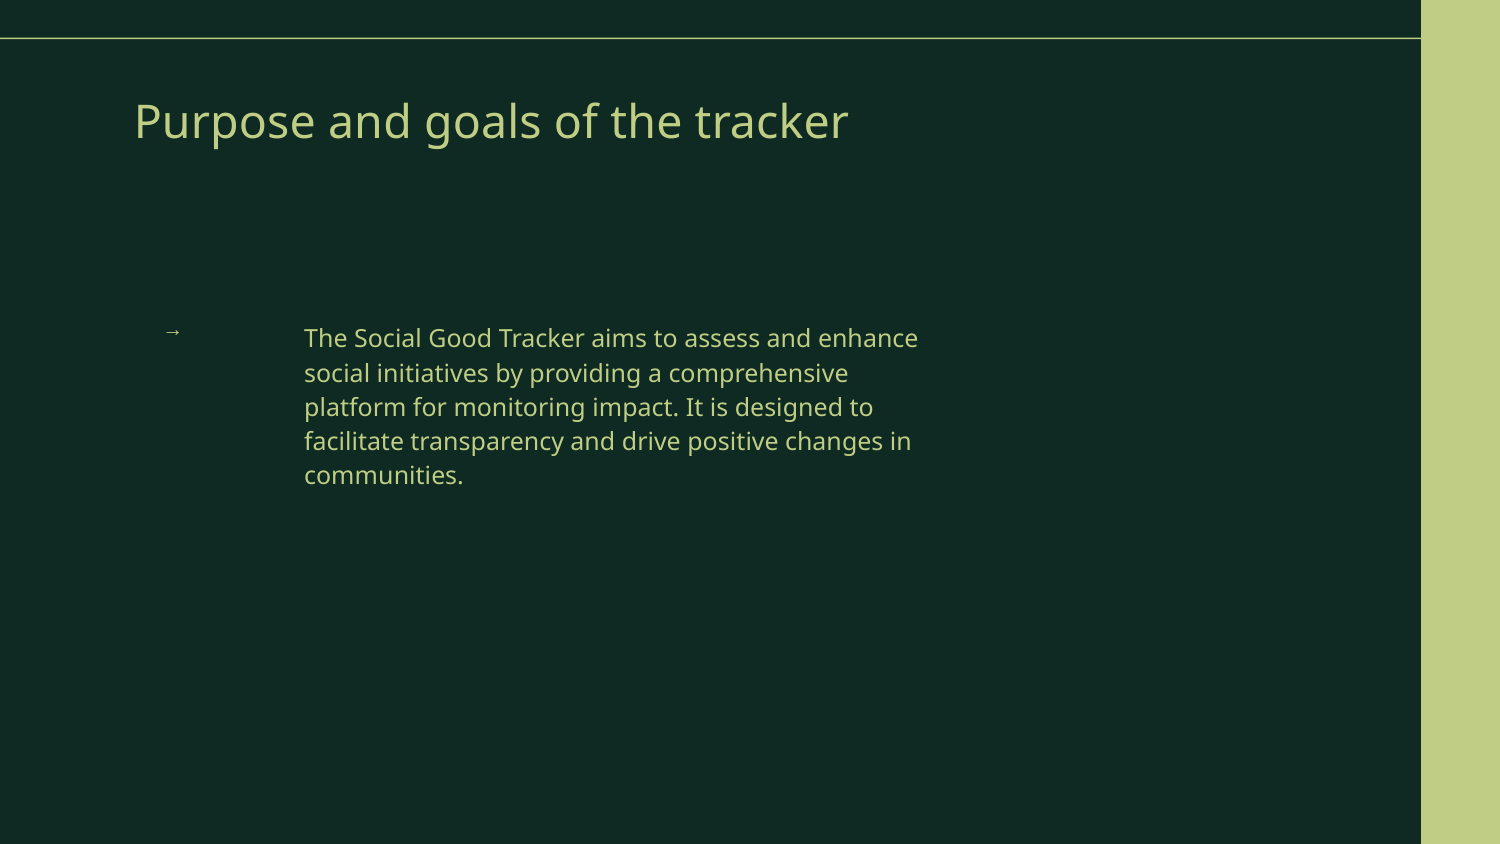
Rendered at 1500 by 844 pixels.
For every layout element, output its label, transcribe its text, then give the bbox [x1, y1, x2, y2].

text_box → [118, 315, 227, 341]
subtitle The Social Good Tracker aims to assess and enhance social initiatives by providing a comprehensive platform for monitoring impact. It is designed to facilitate transparency and drive positive changes in communities. [251, 306, 957, 583]
title Purpose and goals of the tracker [118, 73, 900, 214]
